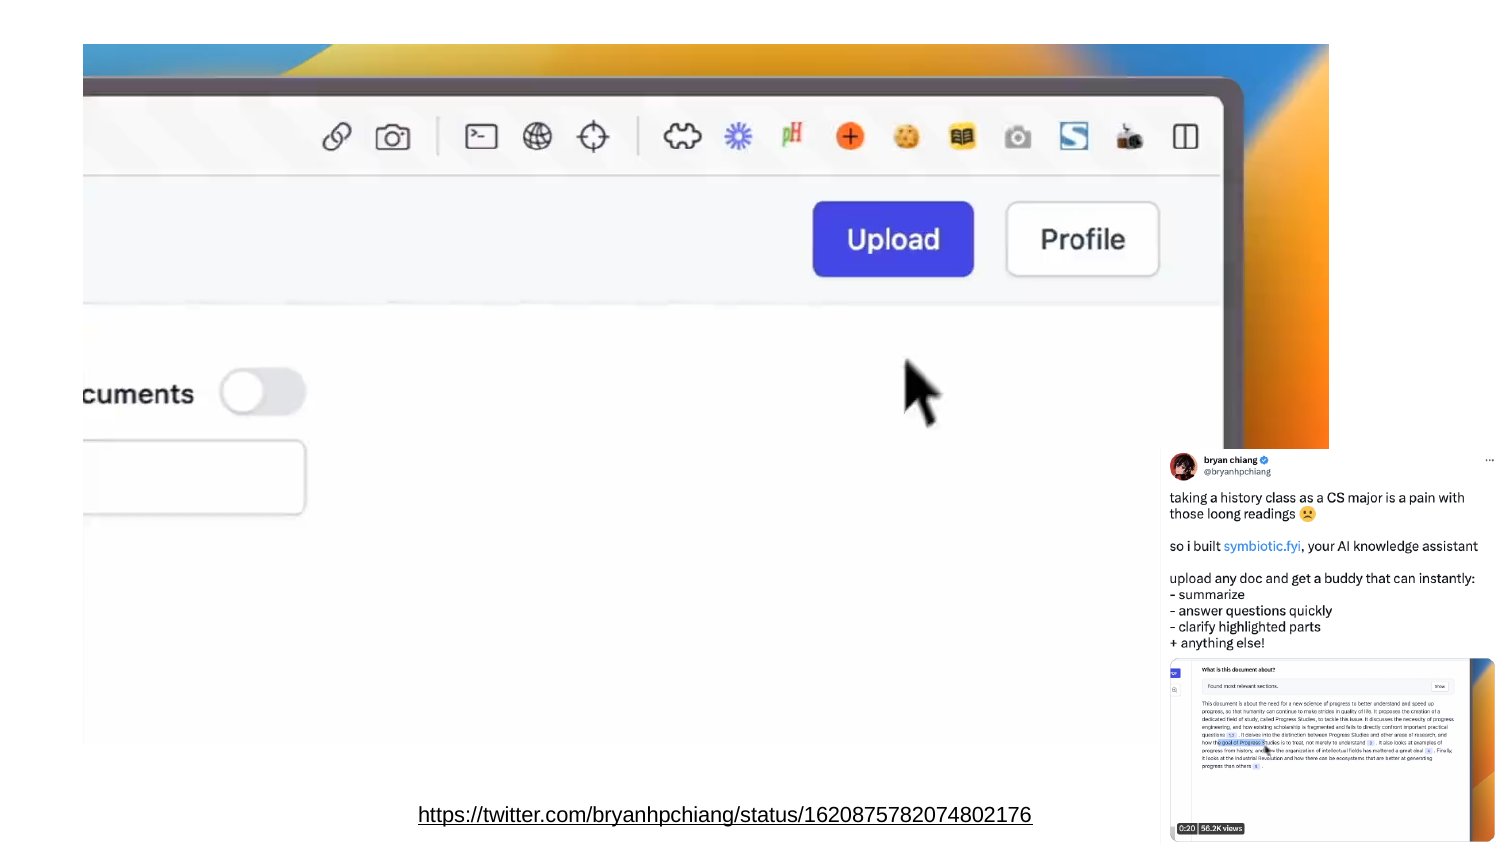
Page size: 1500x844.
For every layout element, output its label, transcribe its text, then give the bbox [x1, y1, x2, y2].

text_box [82, 43, 1330, 745]
picture [1157, 449, 1500, 844]
text_box https://twitter.com/bryanhpchiang/status/1620875782074802176 [403, 793, 1152, 835]
